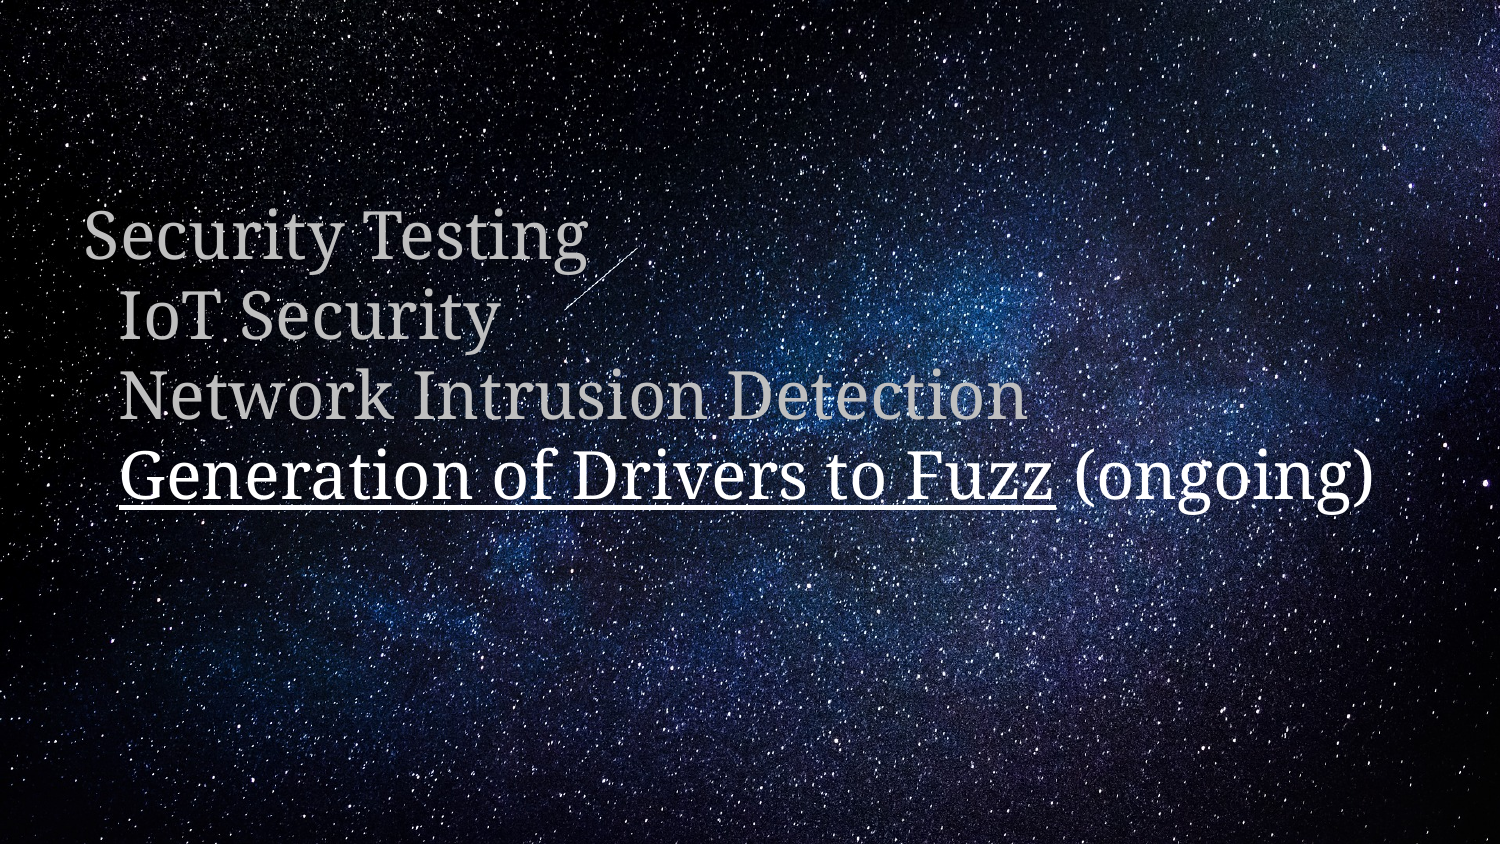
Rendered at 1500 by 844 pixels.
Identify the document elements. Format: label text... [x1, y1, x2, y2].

text_box Security Testing IoT Security Network Intrusion Detection Generation of Drivers to Fuzz (ongoing) [69, 185, 1391, 521]
picture [0, 0, 1500, 844]
